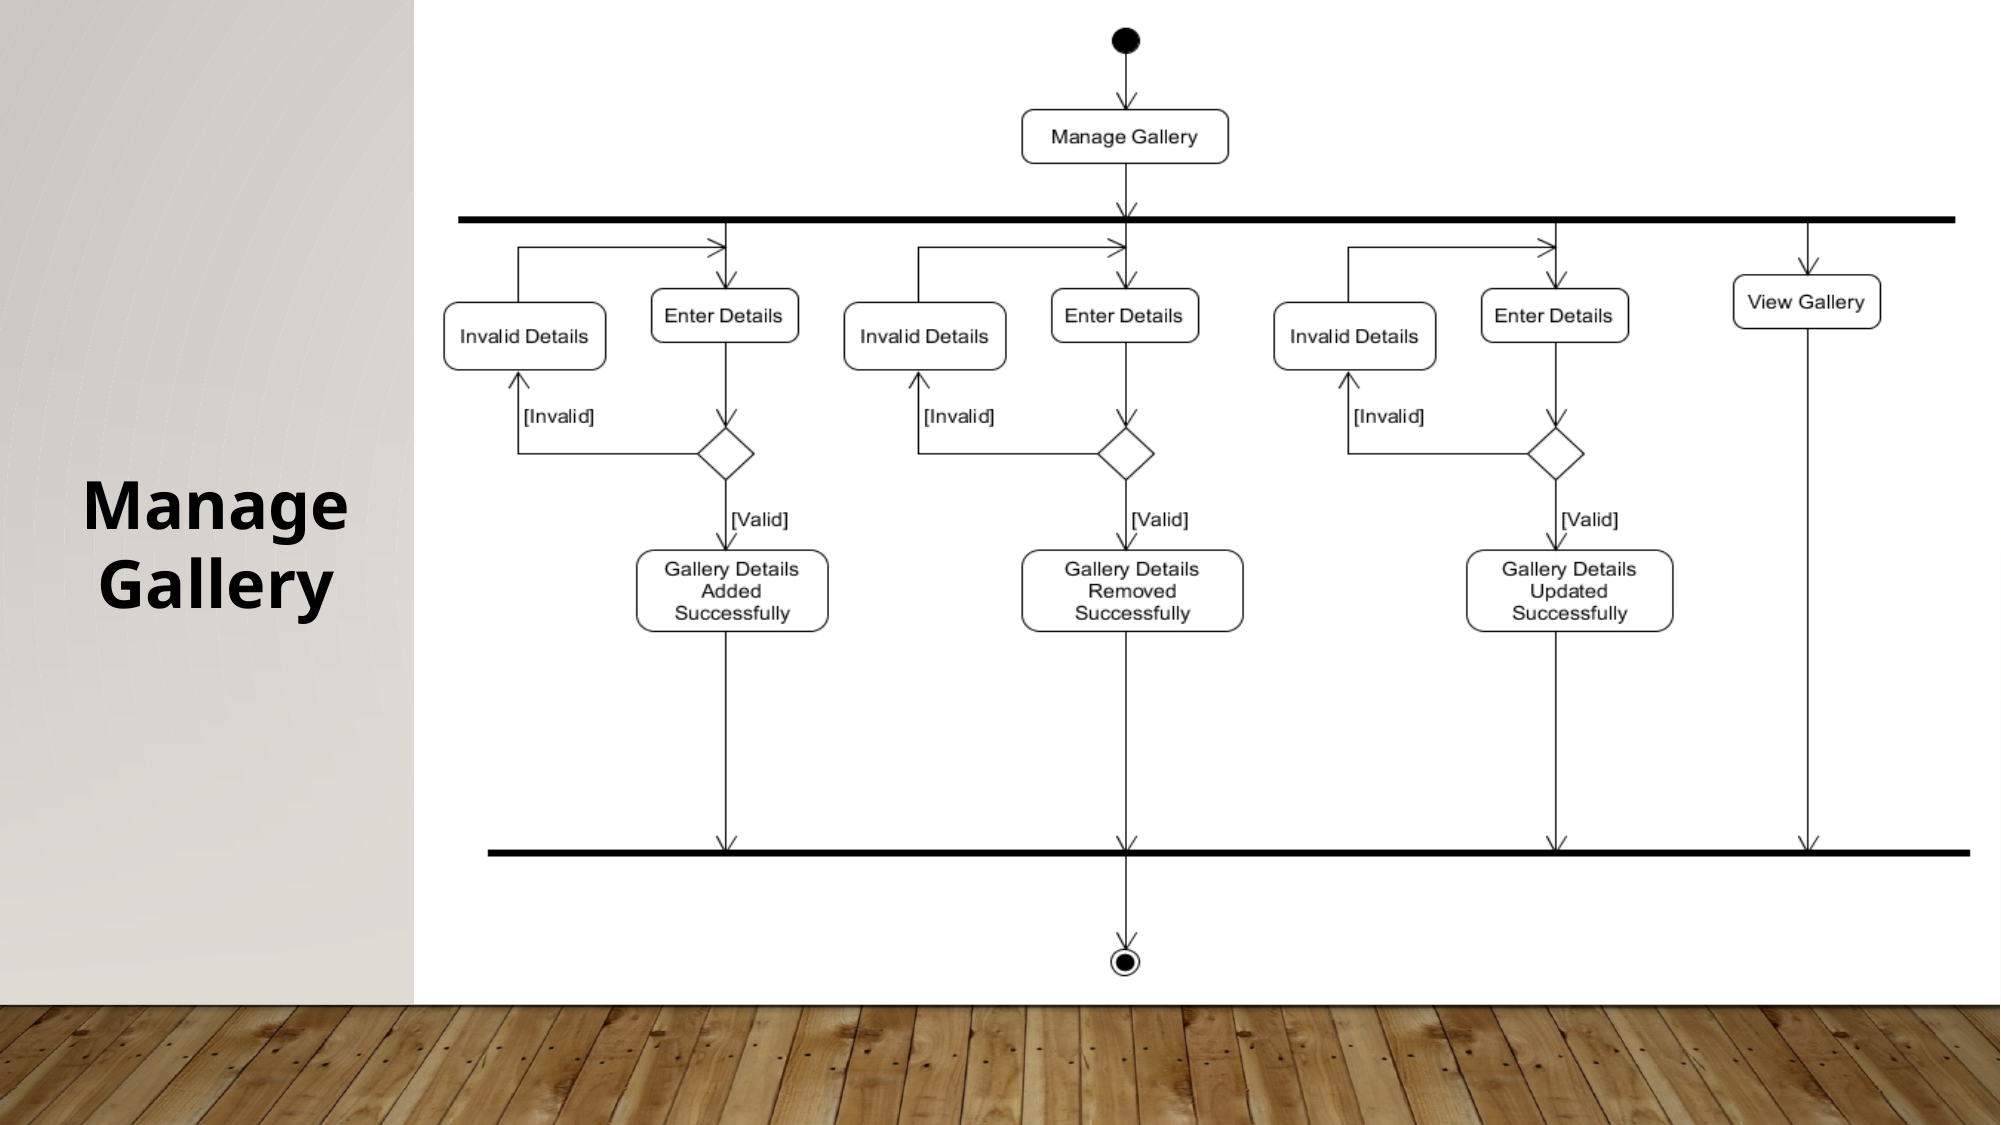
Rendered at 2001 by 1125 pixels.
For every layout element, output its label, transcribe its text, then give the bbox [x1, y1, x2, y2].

text_box Manage Gallery [0, 455, 413, 790]
picture [0, 1005, 2000, 1125]
picture [413, 0, 2000, 1004]
